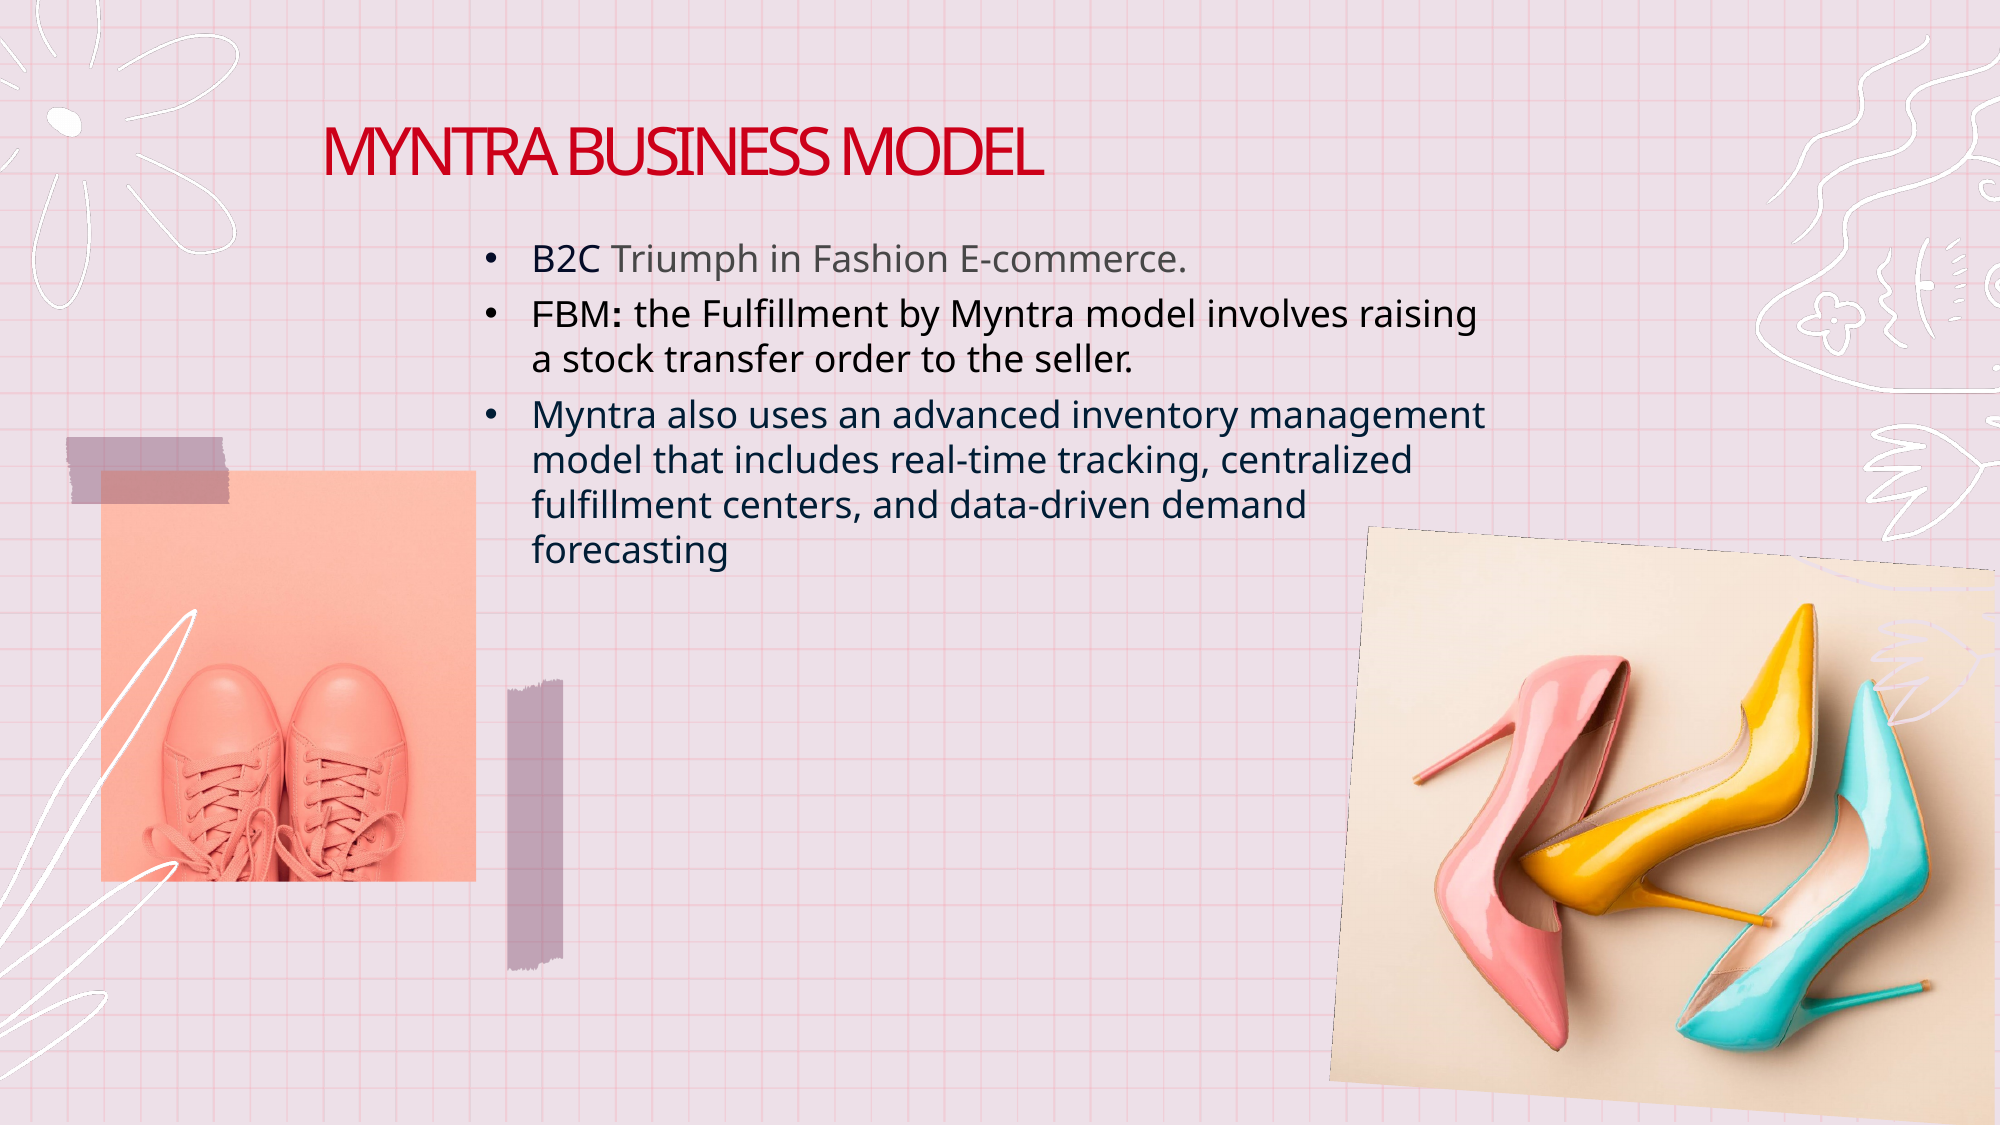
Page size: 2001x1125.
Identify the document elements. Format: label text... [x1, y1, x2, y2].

title myntra Business model [288, 101, 1323, 202]
list B2C Triumph in Fashion E-commerce. FBM: the Fulfillment by Myntra model involves raising a stock transfer order to the seller. Myntra also uses an advanced inventory management model that includes real-time tracking, centralized fulfillment centers, and data-driven demand forecasting [357, 227, 1512, 530]
text_box [477, 476, 1510, 577]
picture [0, 0, 2000, 1125]
